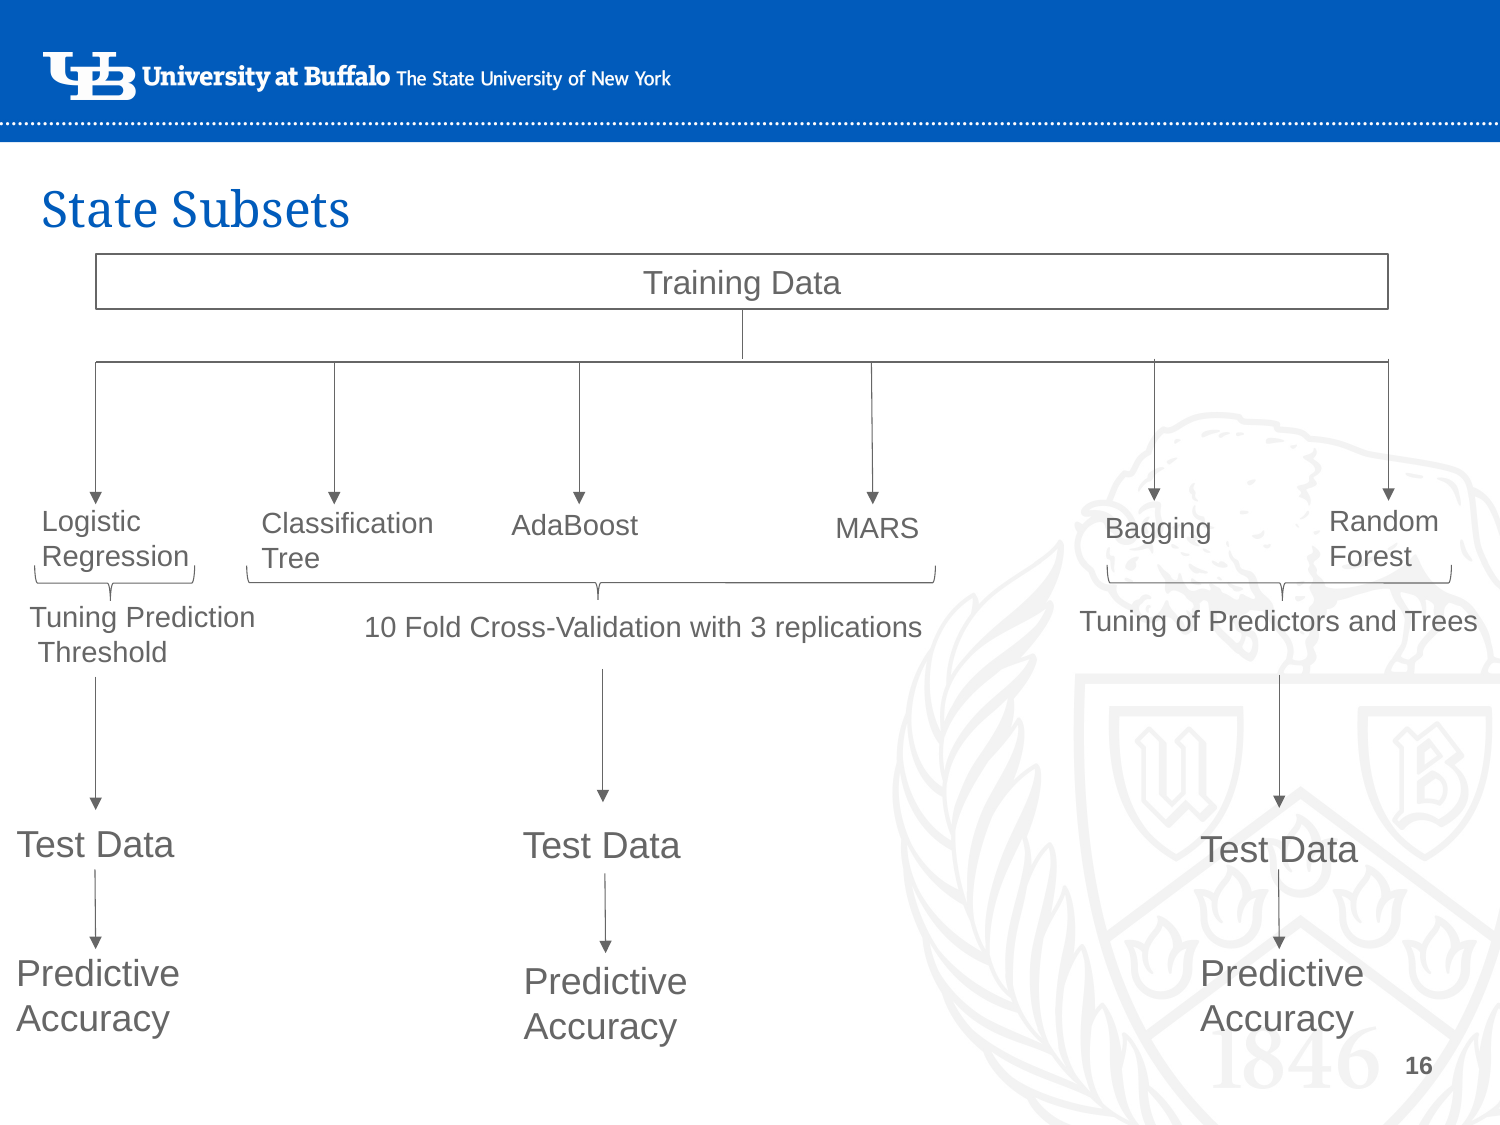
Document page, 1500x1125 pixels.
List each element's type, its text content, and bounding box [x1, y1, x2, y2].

text_box [246, 565, 936, 600]
text_box [34, 565, 196, 590]
text_box Predictive Accuracy [1, 941, 206, 1046]
text_box ClassificationTree [246, 496, 450, 565]
text_box Logistic Regression [26, 495, 223, 580]
picture [0, 0, 1500, 1125]
text_box AdaBoost [496, 498, 654, 549]
text_box Test Data [507, 813, 696, 874]
text_box Tuning Prediction Threshold [14, 590, 272, 676]
text_box Bagging [1089, 502, 1227, 552]
text_box State Subsets [26, 169, 1452, 245]
text_box Predictive Accuracy [508, 949, 714, 1055]
text_box Predictive Accuracy [1185, 941, 1390, 1046]
text_box Test Data [1, 812, 190, 873]
text_box Random Forest [1314, 495, 1463, 580]
text_box Tuning of Predictors and Trees [1064, 594, 1494, 645]
text_box [1106, 564, 1452, 594]
text_box Test Data [1185, 817, 1374, 878]
text_box MARS [820, 502, 935, 552]
text_box 10 Fold Cross-Validation with 3 replications [349, 600, 939, 651]
text_box Training Data [95, 254, 1389, 310]
